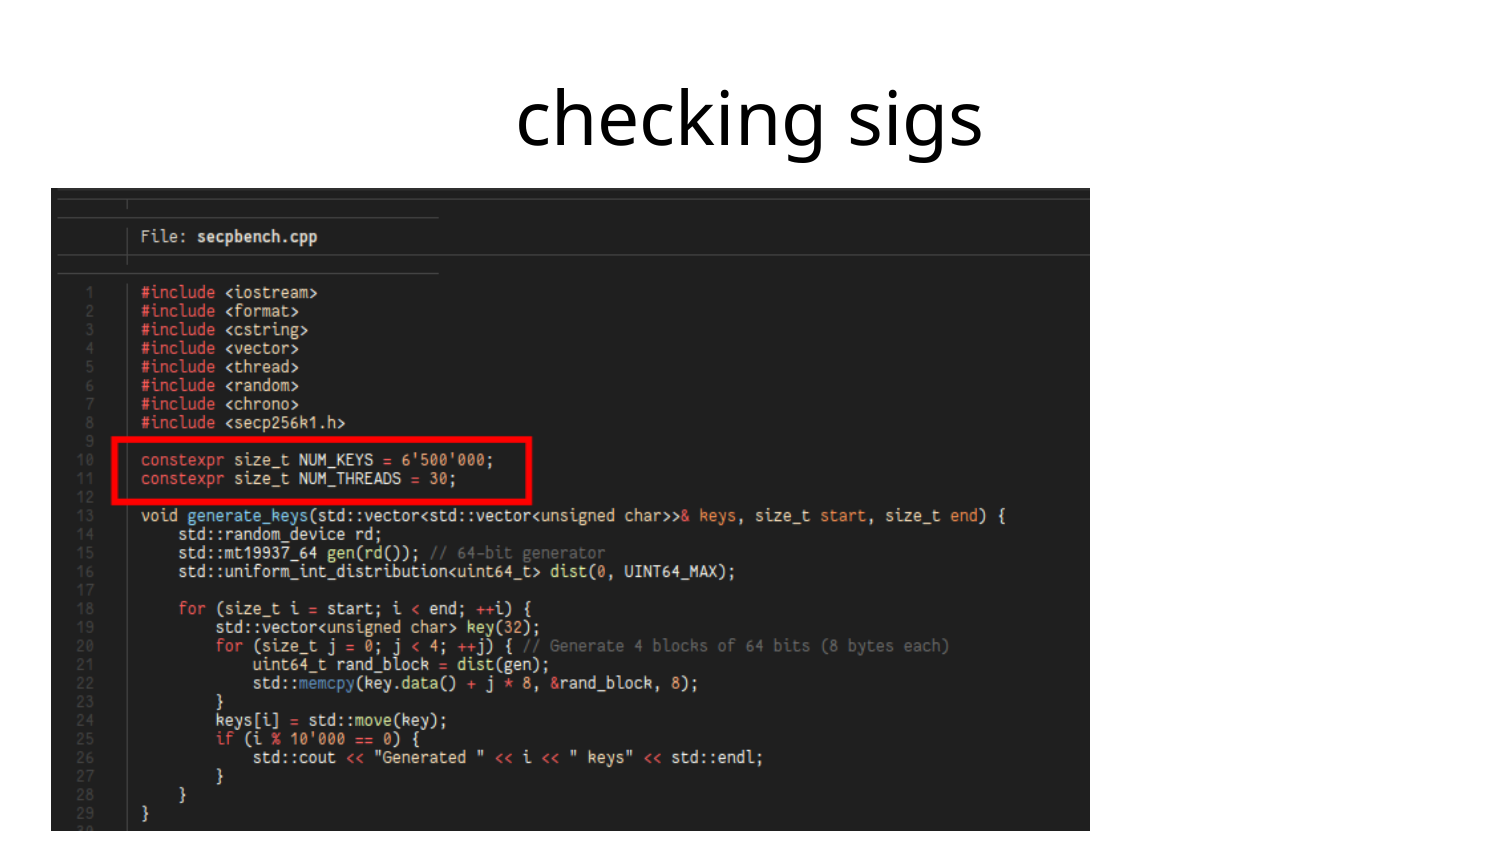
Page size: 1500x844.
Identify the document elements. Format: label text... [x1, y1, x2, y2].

picture [50, 188, 1090, 832]
title checking sigs [51, 58, 1449, 176]
